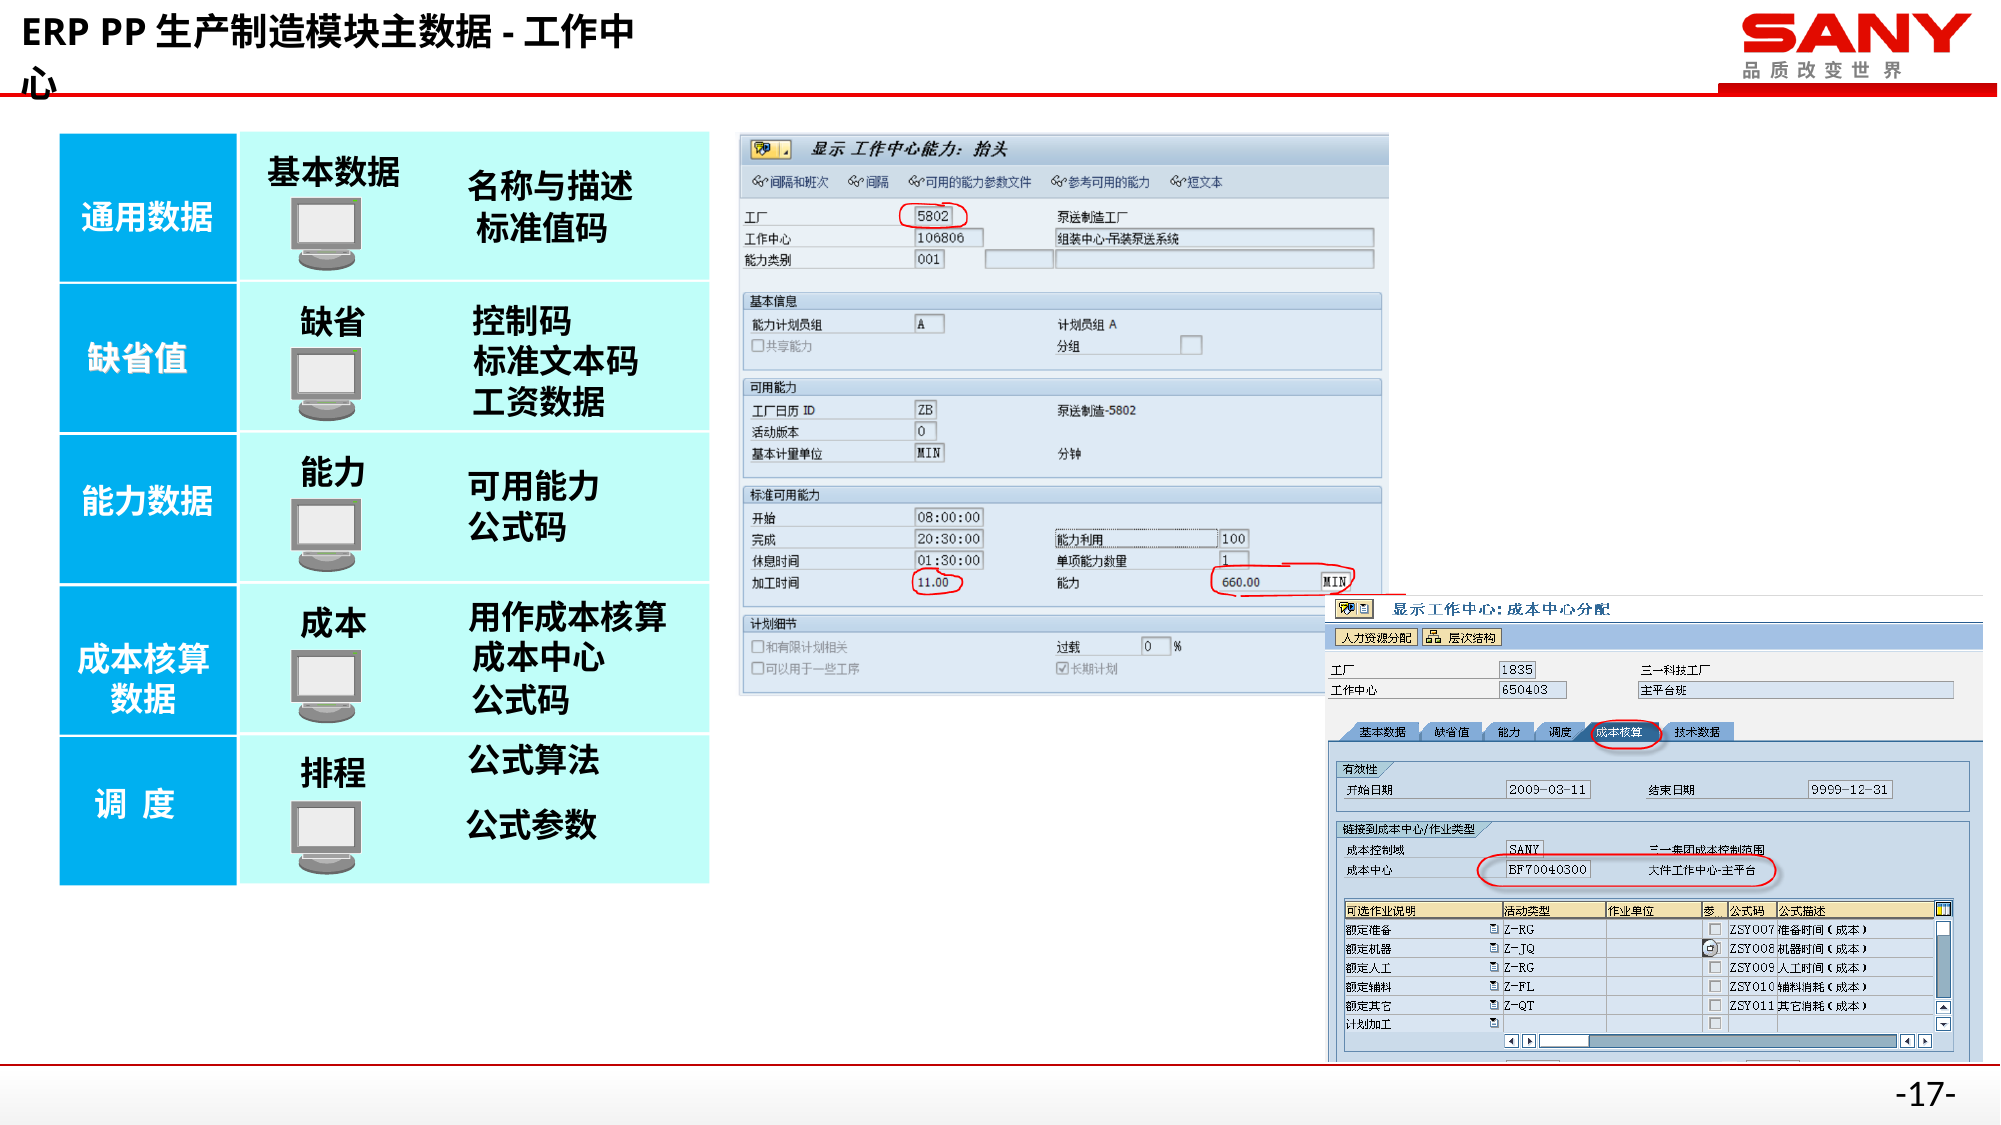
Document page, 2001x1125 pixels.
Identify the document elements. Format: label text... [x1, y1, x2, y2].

picture [1738, 5, 1978, 61]
picture [734, 131, 1983, 1062]
title ERP PP生产制造模块主数据-工作中心 [5, 0, 680, 155]
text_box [59, 131, 710, 886]
